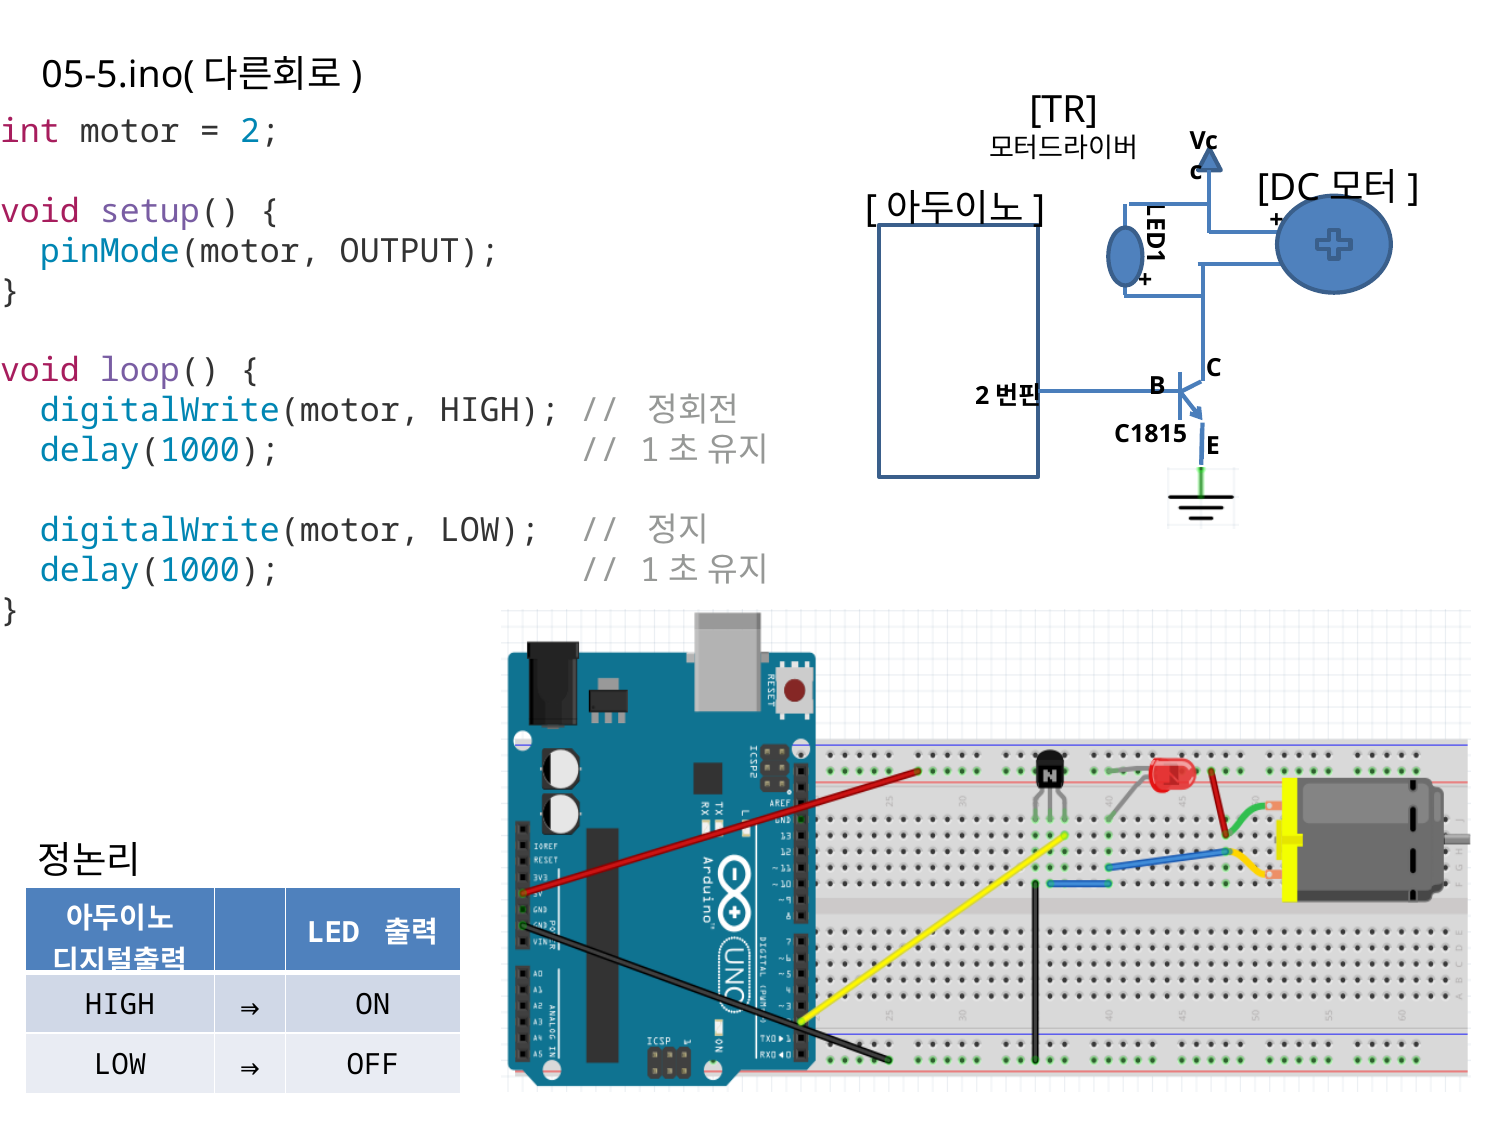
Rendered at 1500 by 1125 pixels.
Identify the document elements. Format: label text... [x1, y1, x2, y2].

text_box 05-5.ino(다른회로) [26, 42, 377, 101]
table_header [215, 888, 285, 970]
text_box int motor = 2; void setup() { pinMode(motor, OUTPUT); } void loop() { digitalWrite(motor, HIGH); // 정회전 delay(1000); // 1초 유지 digitalWrite(motor, LOW); // 정지 delay(1000); // 1초 유지 } [0, 101, 784, 636]
text_box 정논리 [22, 828, 157, 888]
picture [501, 609, 1471, 1092]
table_cell ⇒ [215, 1034, 285, 1093]
table_header LED 출력 [286, 888, 460, 970]
table_cell ⇒ [215, 975, 285, 1032]
table_cell OFF [286, 1034, 460, 1093]
table_header 아두이노 디지털출력 [26, 888, 214, 970]
table_cell ON [286, 975, 460, 1032]
table_cell LOW [26, 1034, 214, 1093]
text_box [855, 77, 1426, 529]
table_cell HIGH [26, 975, 214, 1032]
